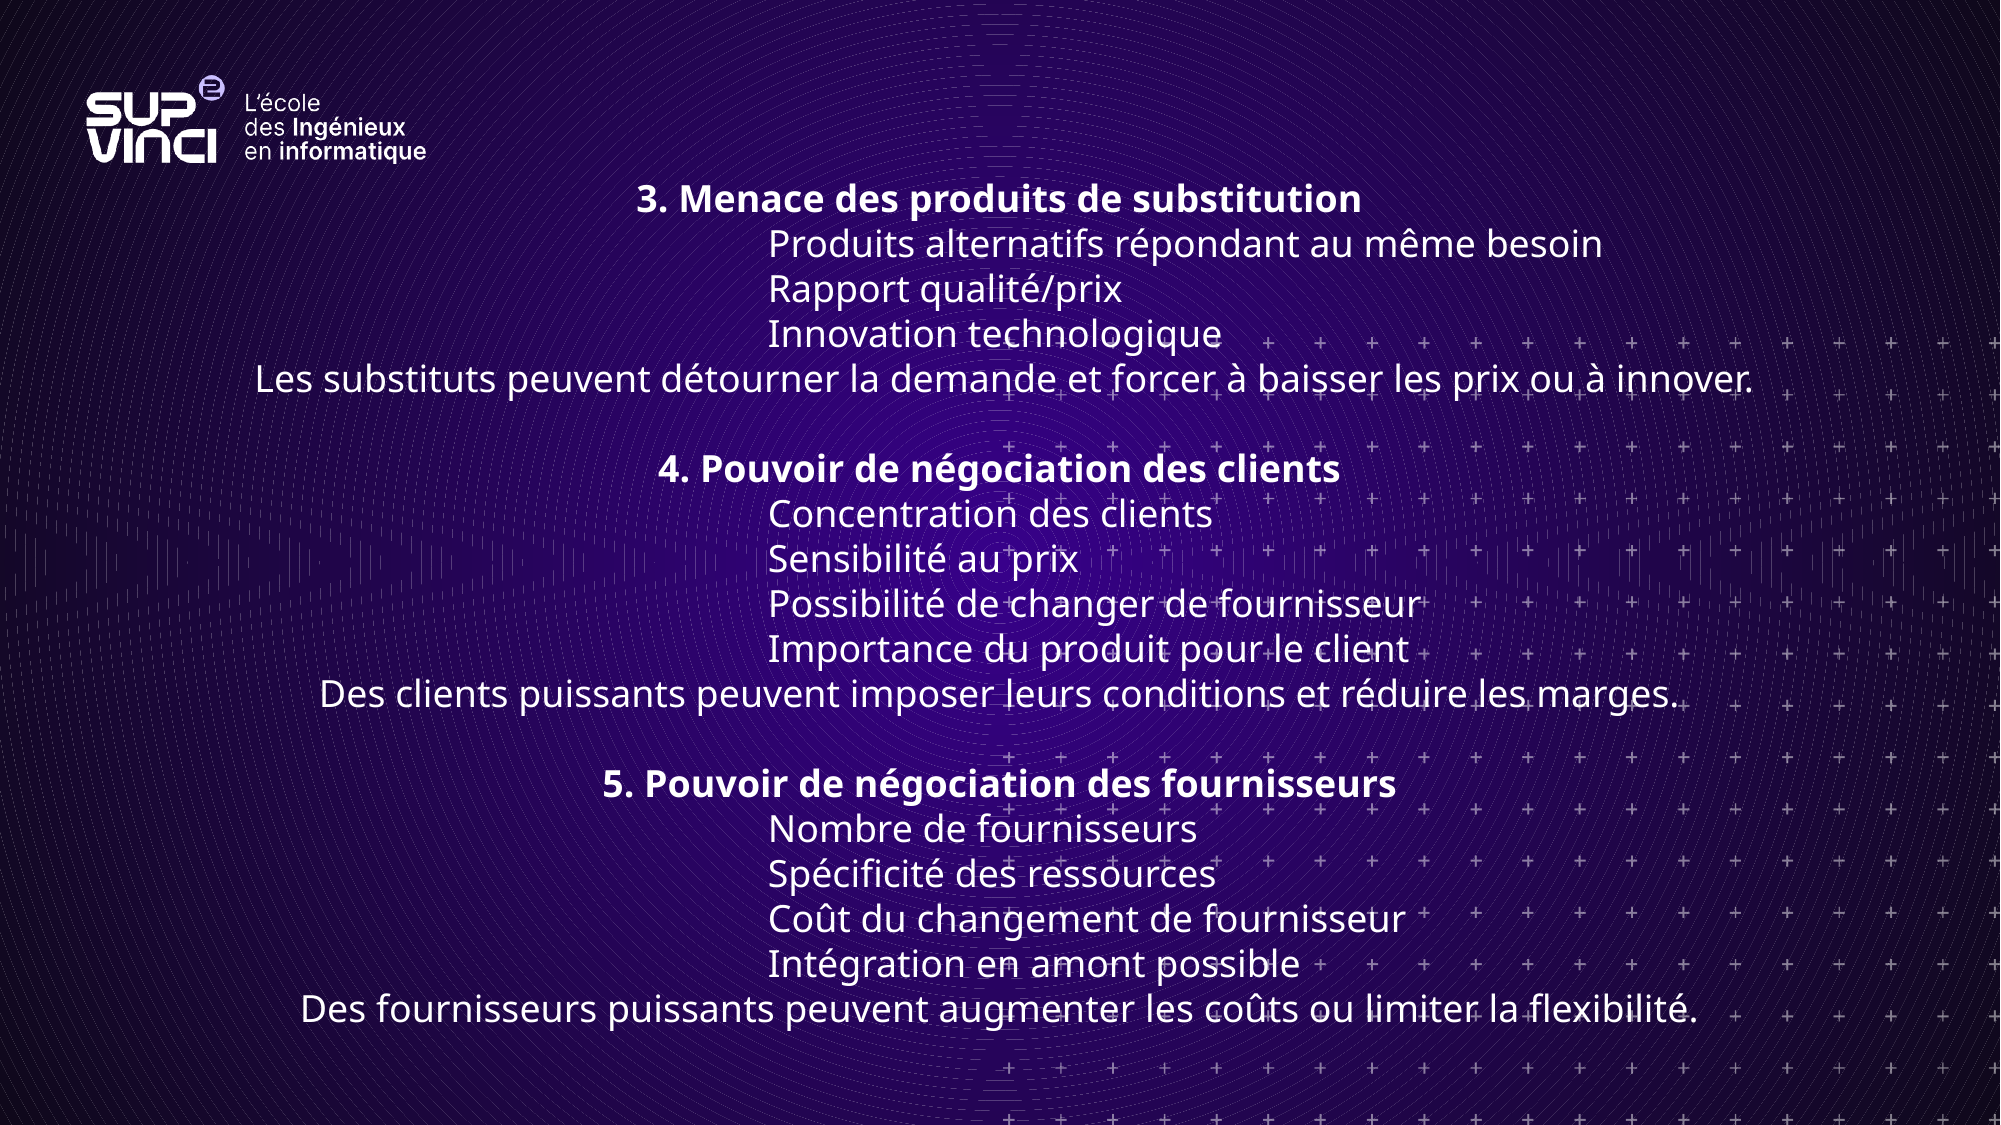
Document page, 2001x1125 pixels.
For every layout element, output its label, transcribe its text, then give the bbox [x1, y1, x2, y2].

picture [1847, 337, 2000, 1125]
text_box 3. Menace des produits de substitution Produits alternatifs répondant au même besoin Rapport qualité/prix Innovation technologique Les substituts peuvent détourner la demande et forcer à baisser les prix ou à innover. 4. Pouvoir de négociation des clients Concentration des clients Sensibilité au prix Possibilité de changer de fournisseur Importance du produit pour le client Des clients puissants peuvent imposer leurs conditions et réduire les marges. 5. Pouvoir de négociation des fournisseurs Nombre de fournisseurs Spécificité des ressources Coût du changement de fournisseur Intégration en amont possible Des fournisseurs puissants peuvent augmenter les coûts ou limiter la flexibilité. [153, 168, 1847, 1125]
picture [86, 75, 426, 164]
